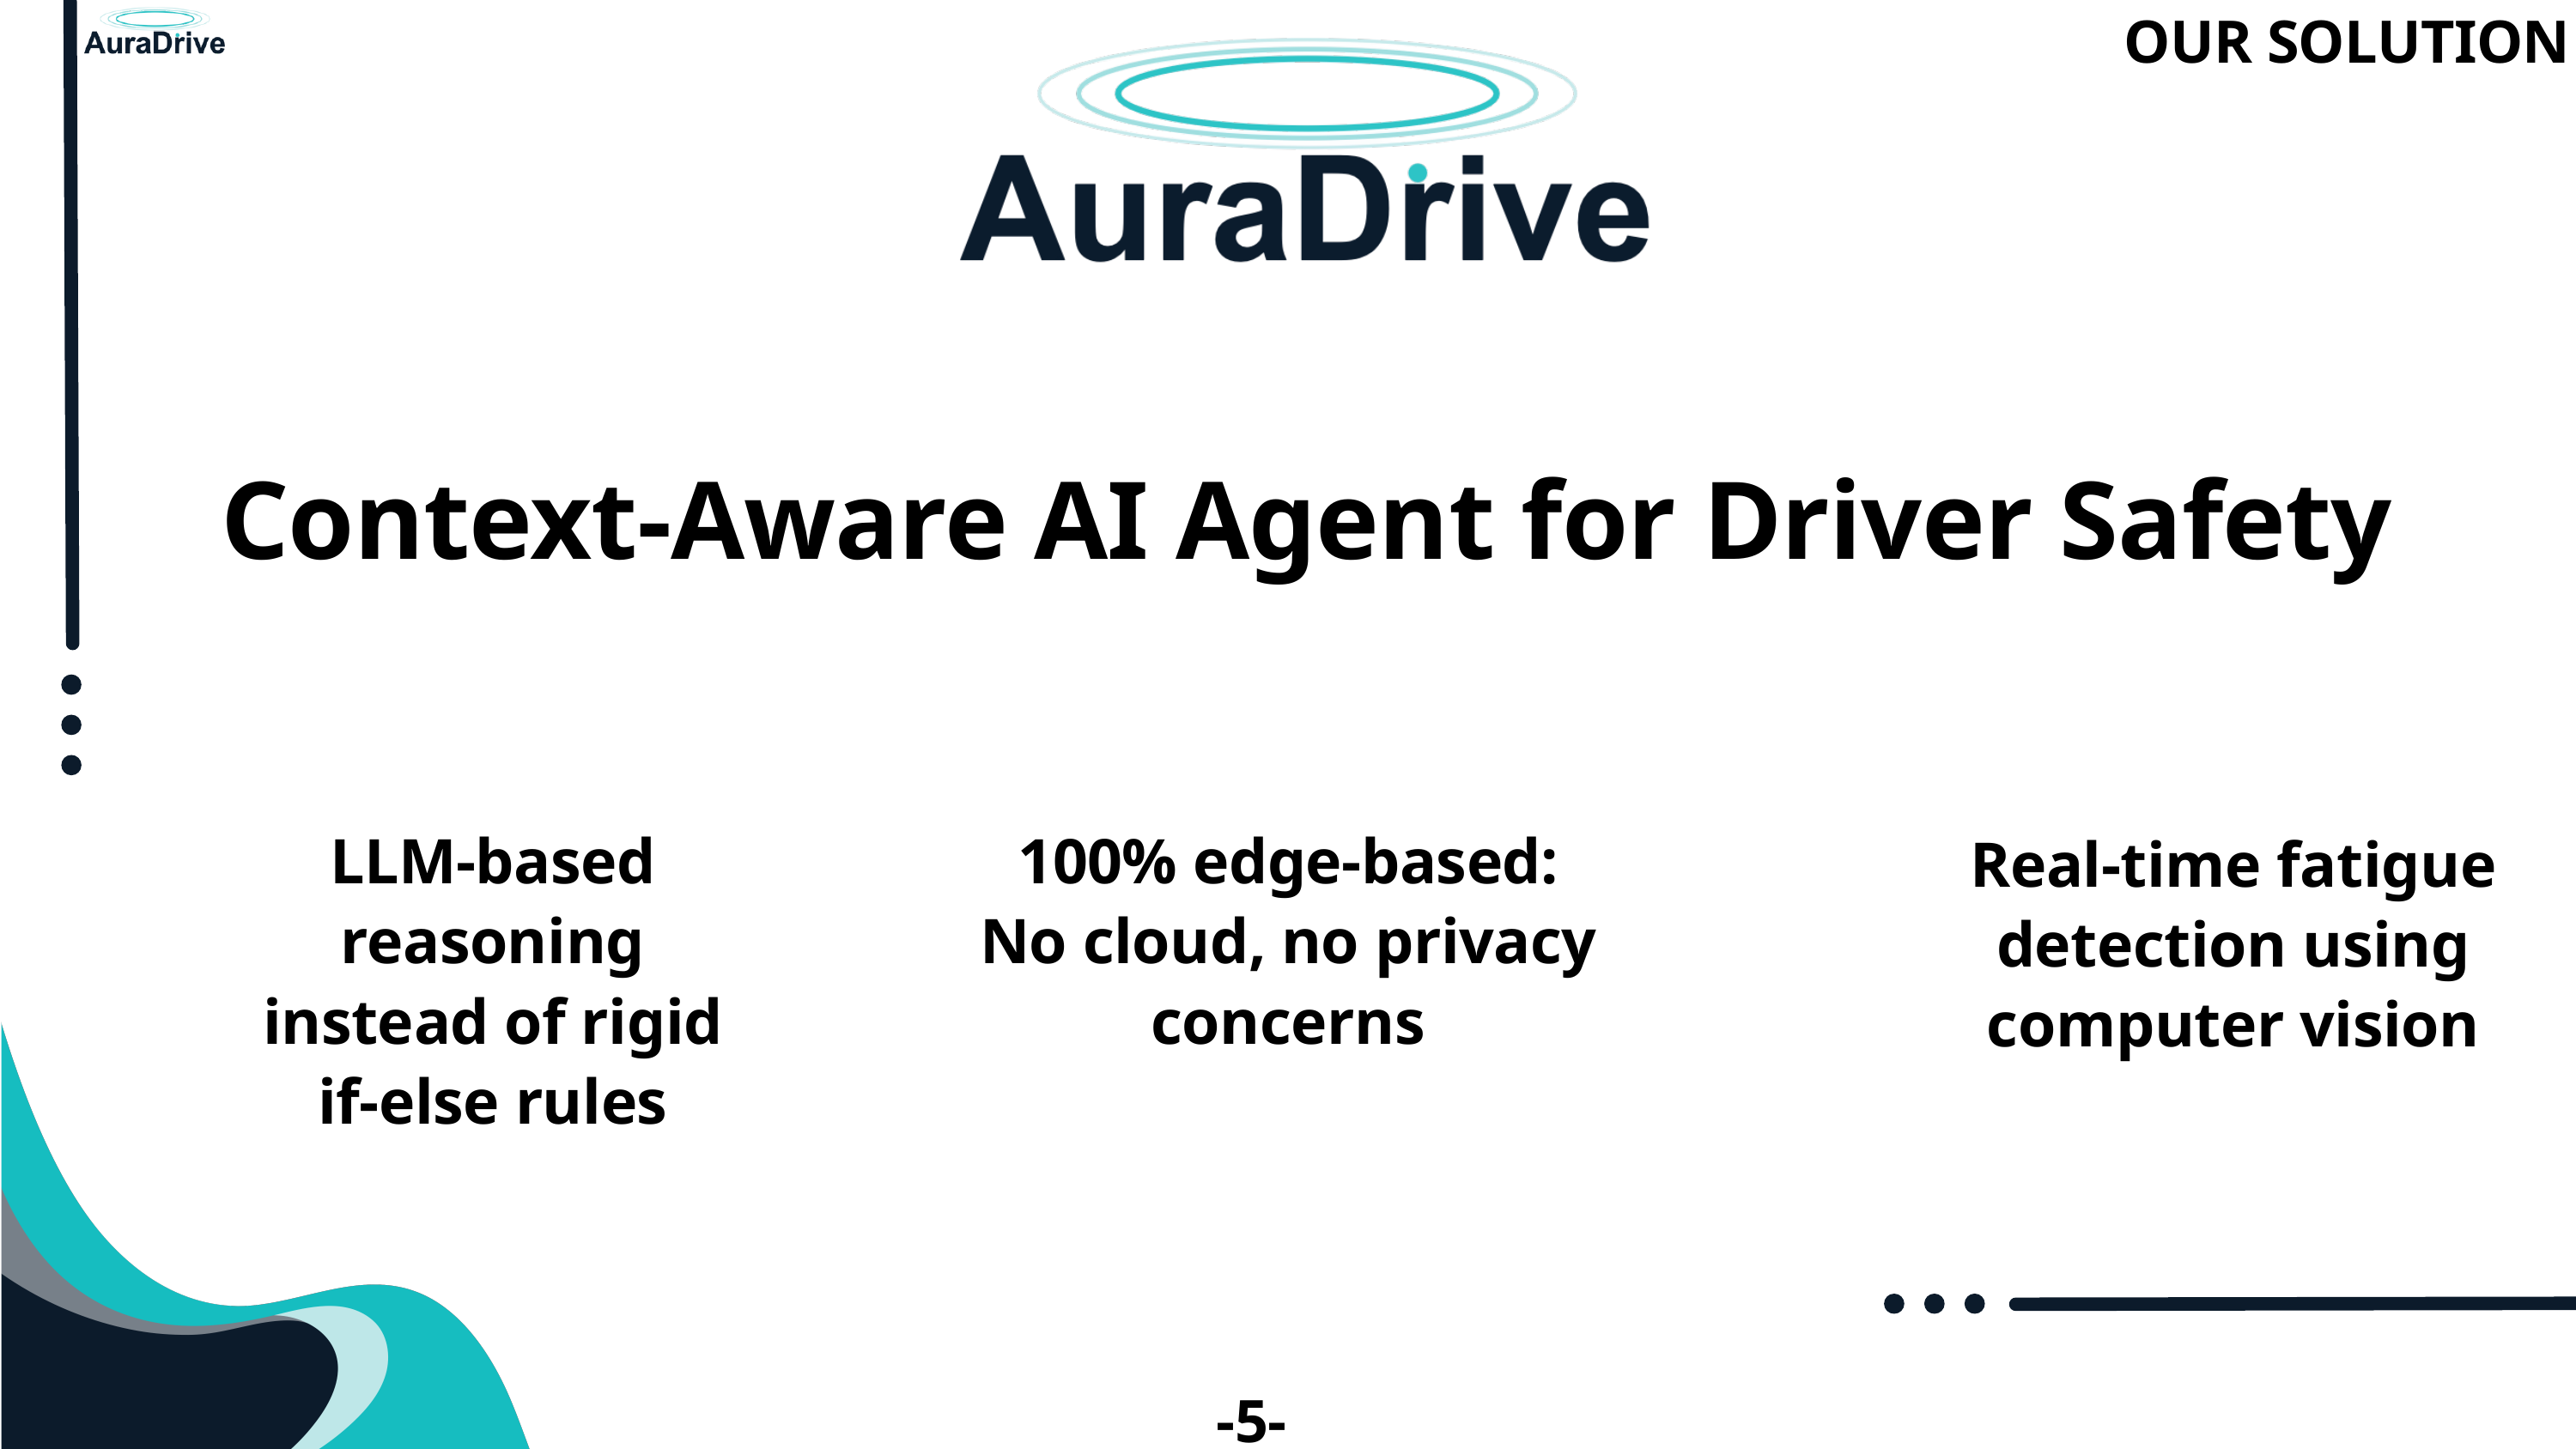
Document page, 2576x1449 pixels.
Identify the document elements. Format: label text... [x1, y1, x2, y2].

text_box [928, 0, 1685, 304]
text_box Context-Aware AI Agent for Driver Safety [144, 452, 2468, 581]
text_box -5- [1206, 1366, 1297, 1449]
text_box LLM-based reasoning instead of rigid if-else rules [231, 815, 755, 1137]
text_box [1, 1022, 538, 1449]
text_box [77, 0, 232, 62]
text_box 100% edge-based: No cloud, no privacy concerns [978, 815, 1598, 1057]
text_box Real-time fatigue detection using computer vision [1890, 819, 2576, 1059]
text_box OUR SOLUTION [2118, 0, 2576, 75]
